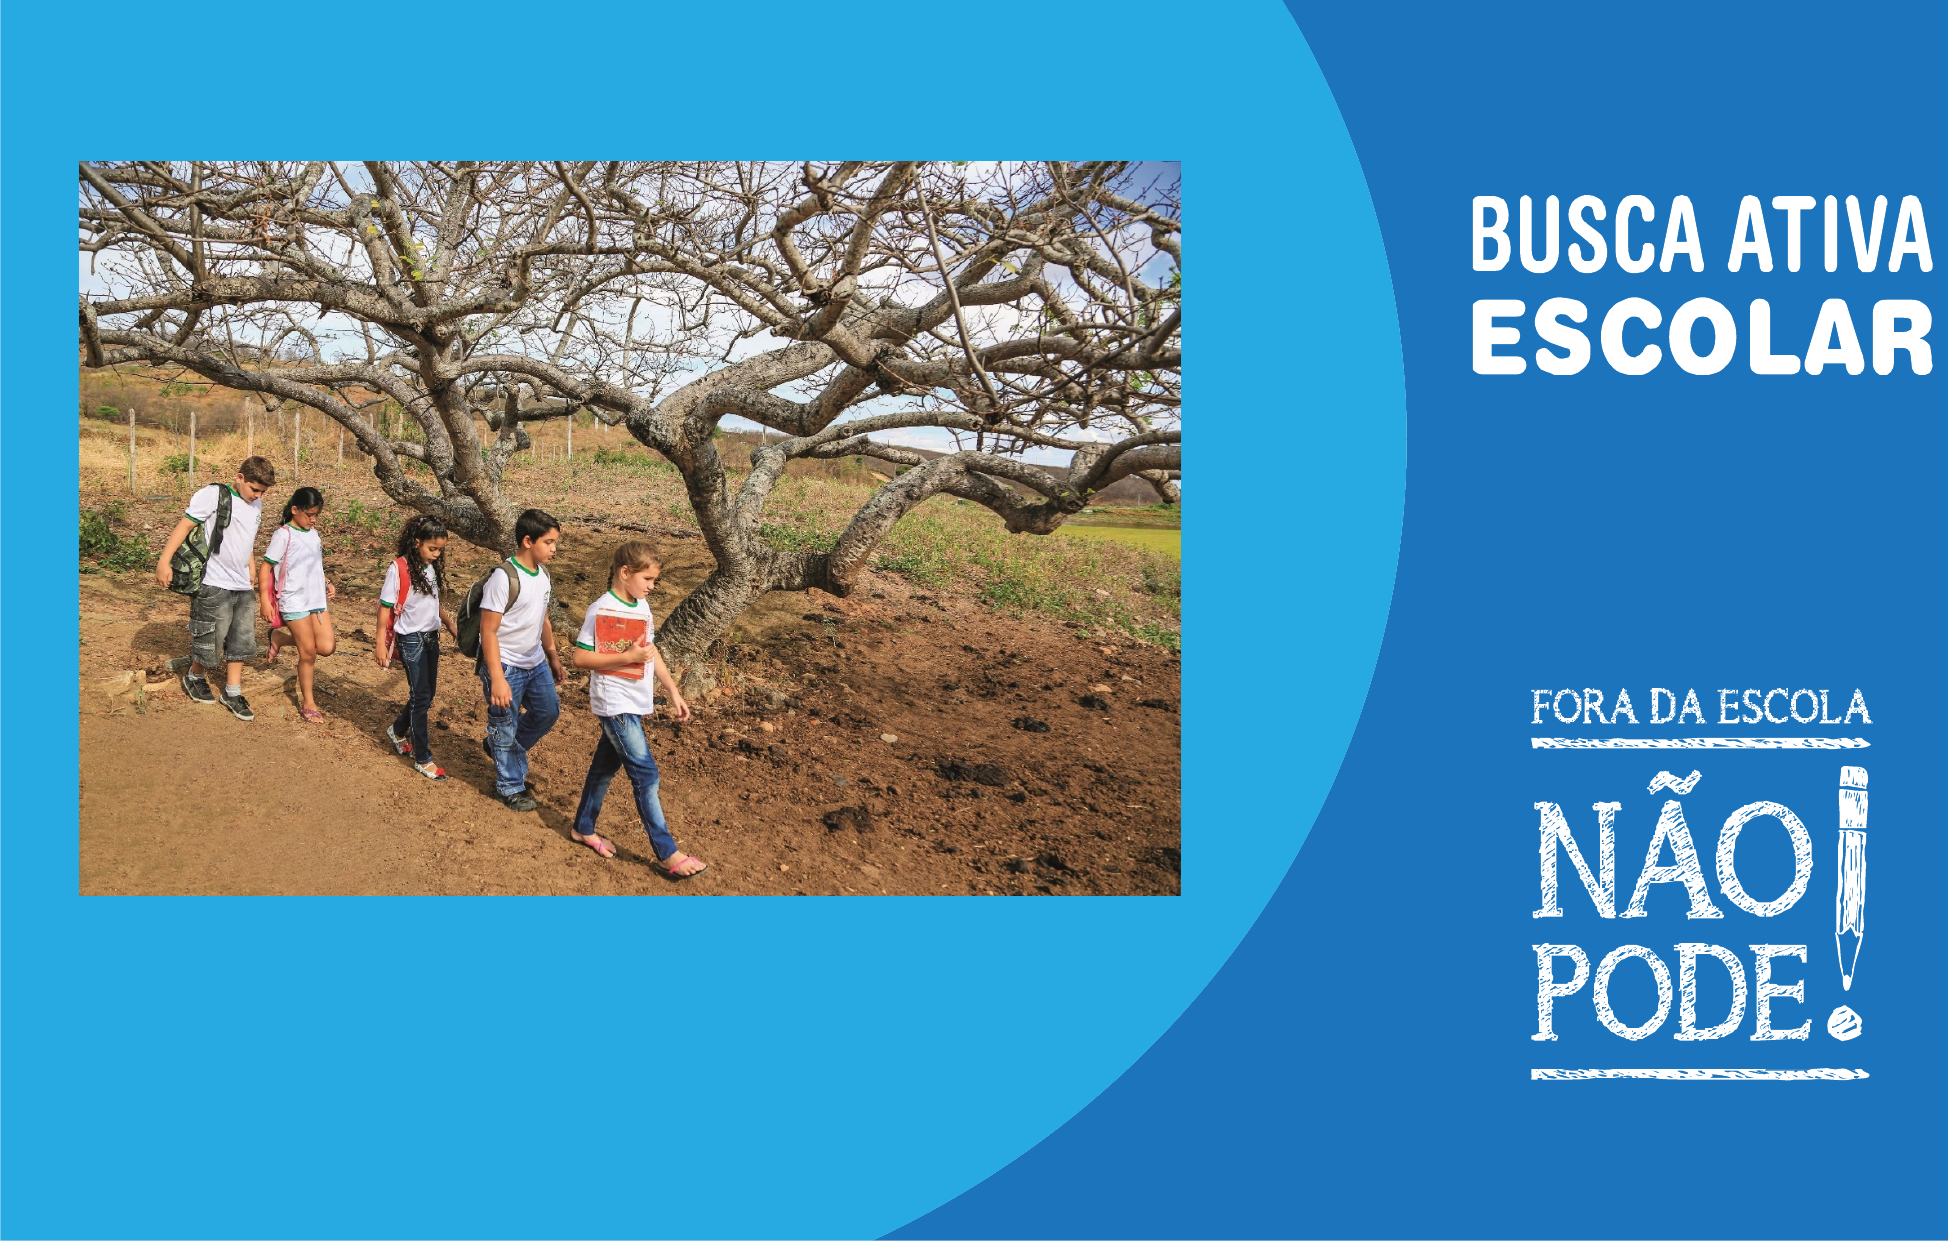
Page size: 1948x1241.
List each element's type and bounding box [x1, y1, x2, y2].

picture [78, 160, 1181, 896]
